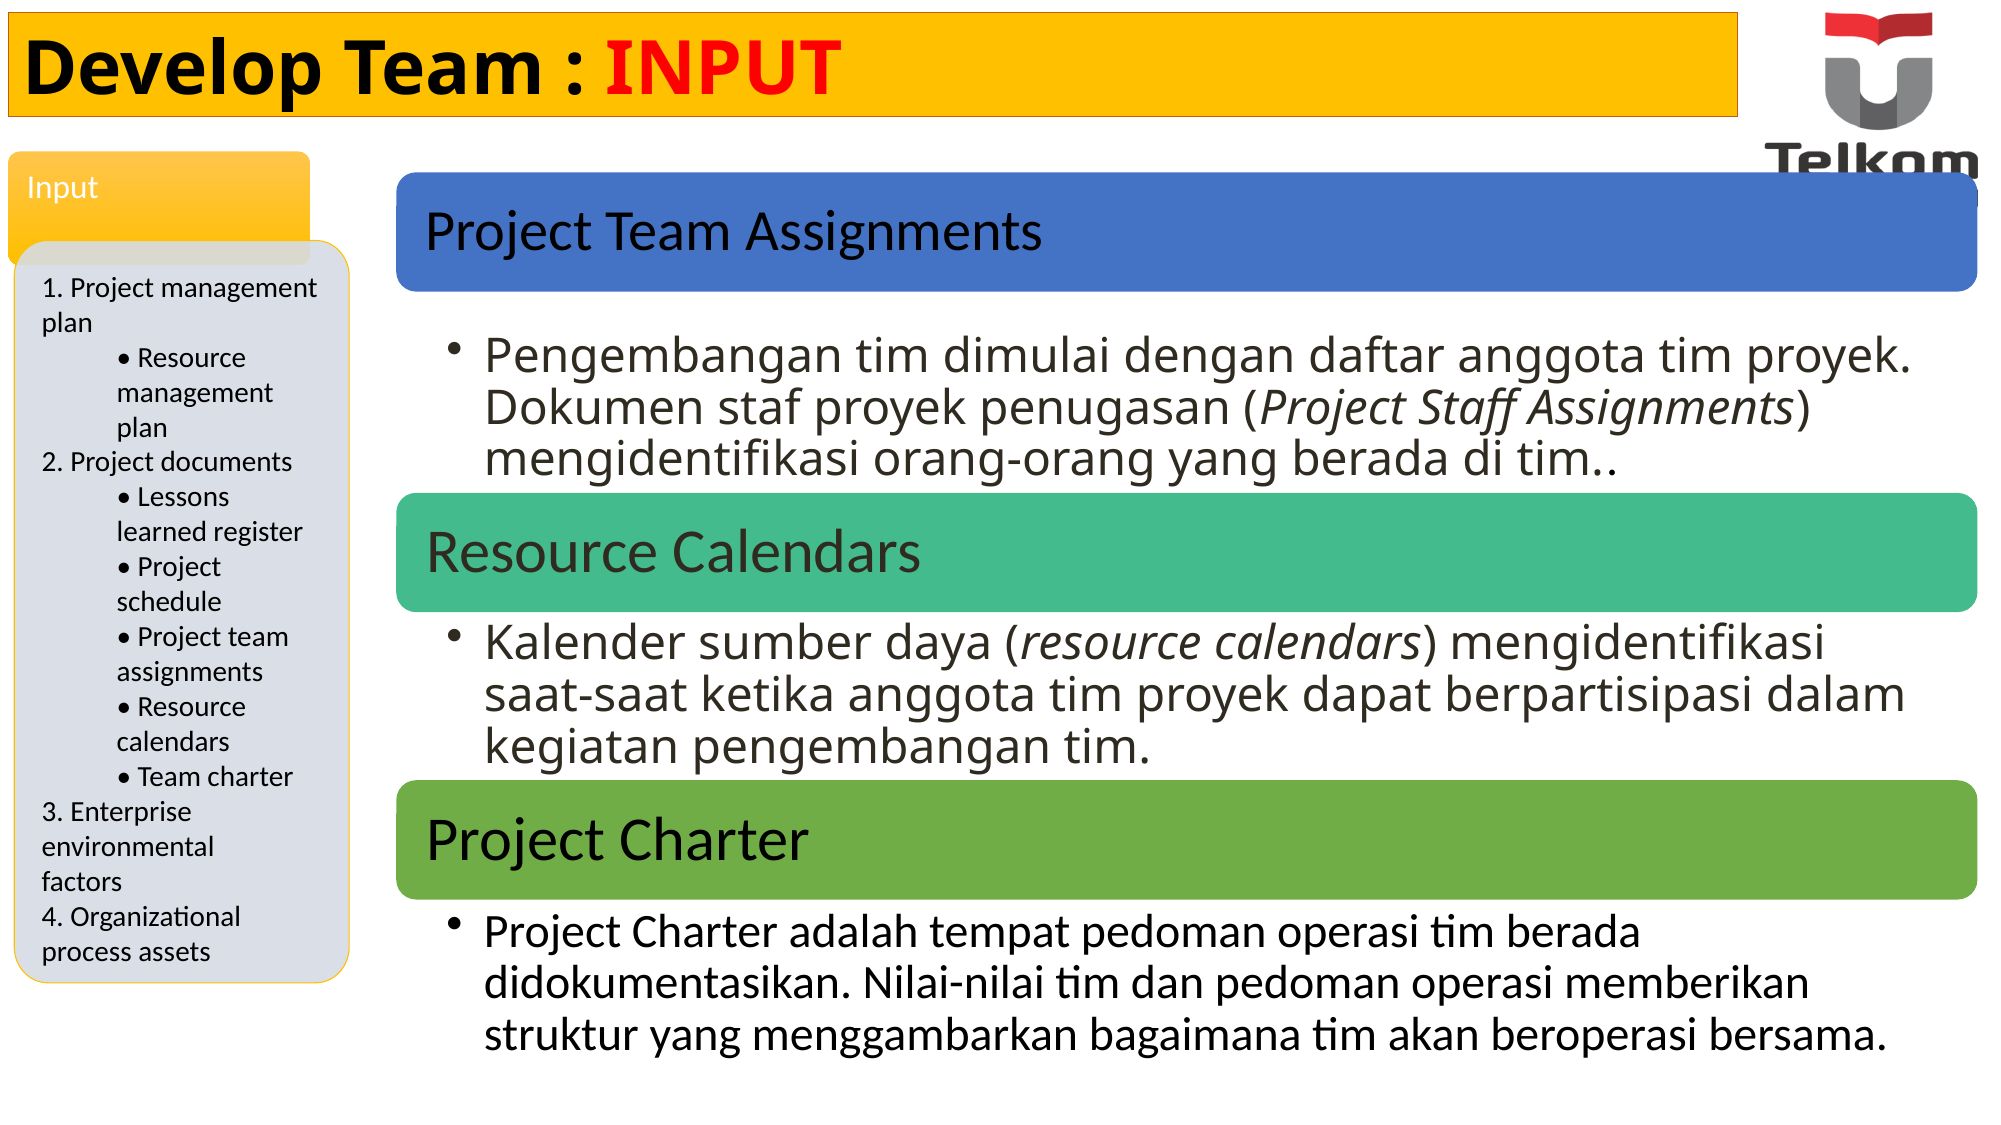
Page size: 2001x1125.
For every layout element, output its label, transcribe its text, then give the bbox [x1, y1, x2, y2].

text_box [396, 172, 1978, 1106]
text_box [8, 151, 350, 983]
picture [1764, 12, 1978, 172]
text_box Develop Team : INPUT [8, 12, 1738, 117]
